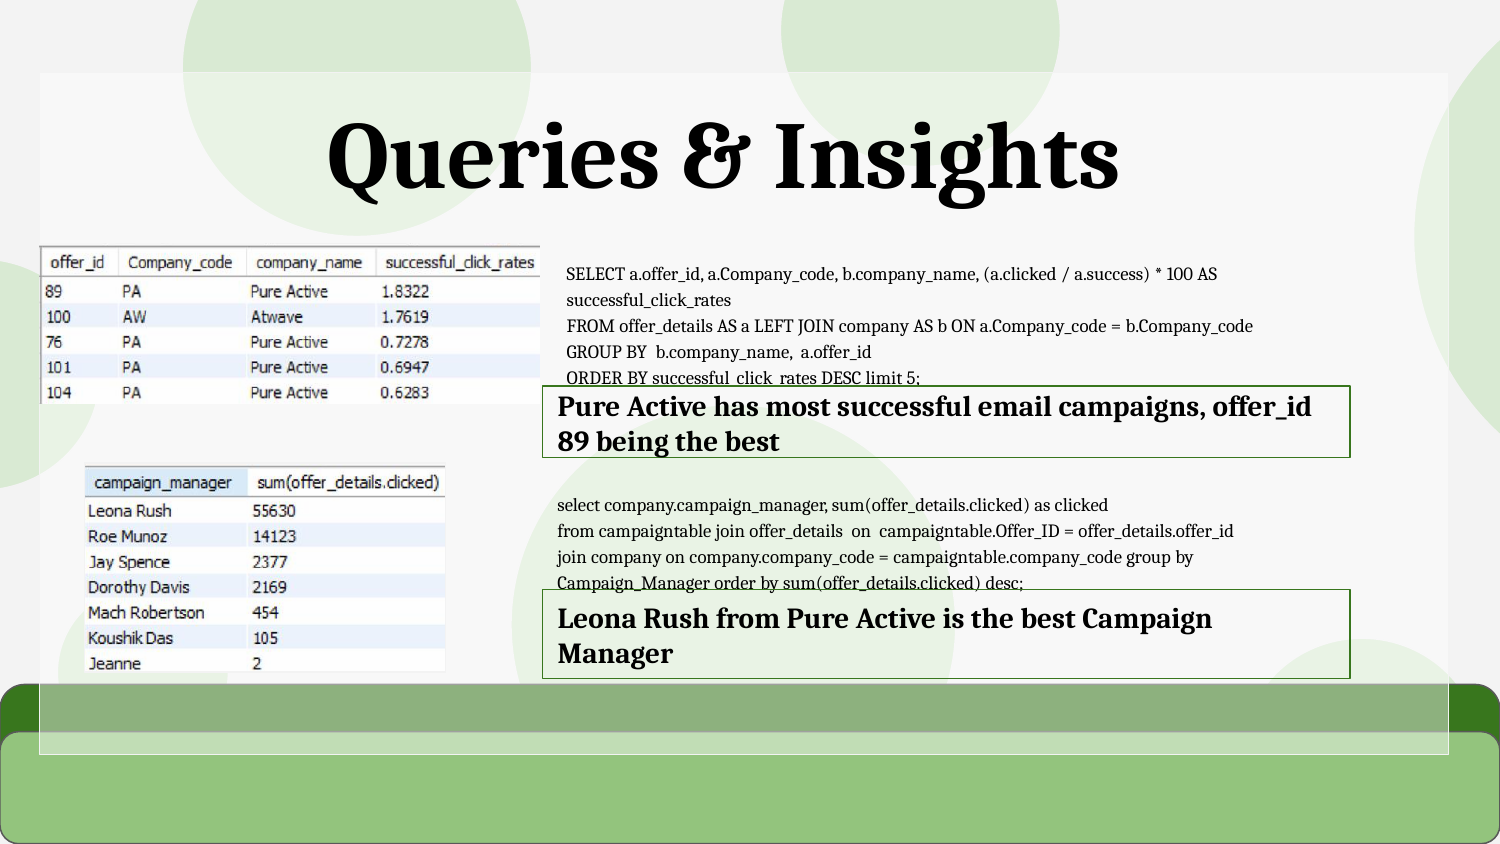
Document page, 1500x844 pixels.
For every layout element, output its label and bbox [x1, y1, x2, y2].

picture [85, 463, 446, 672]
text_box [542, 474, 1351, 679]
picture [39, 243, 540, 404]
text_box [542, 243, 1351, 458]
text_box [0, 0, 1500, 844]
